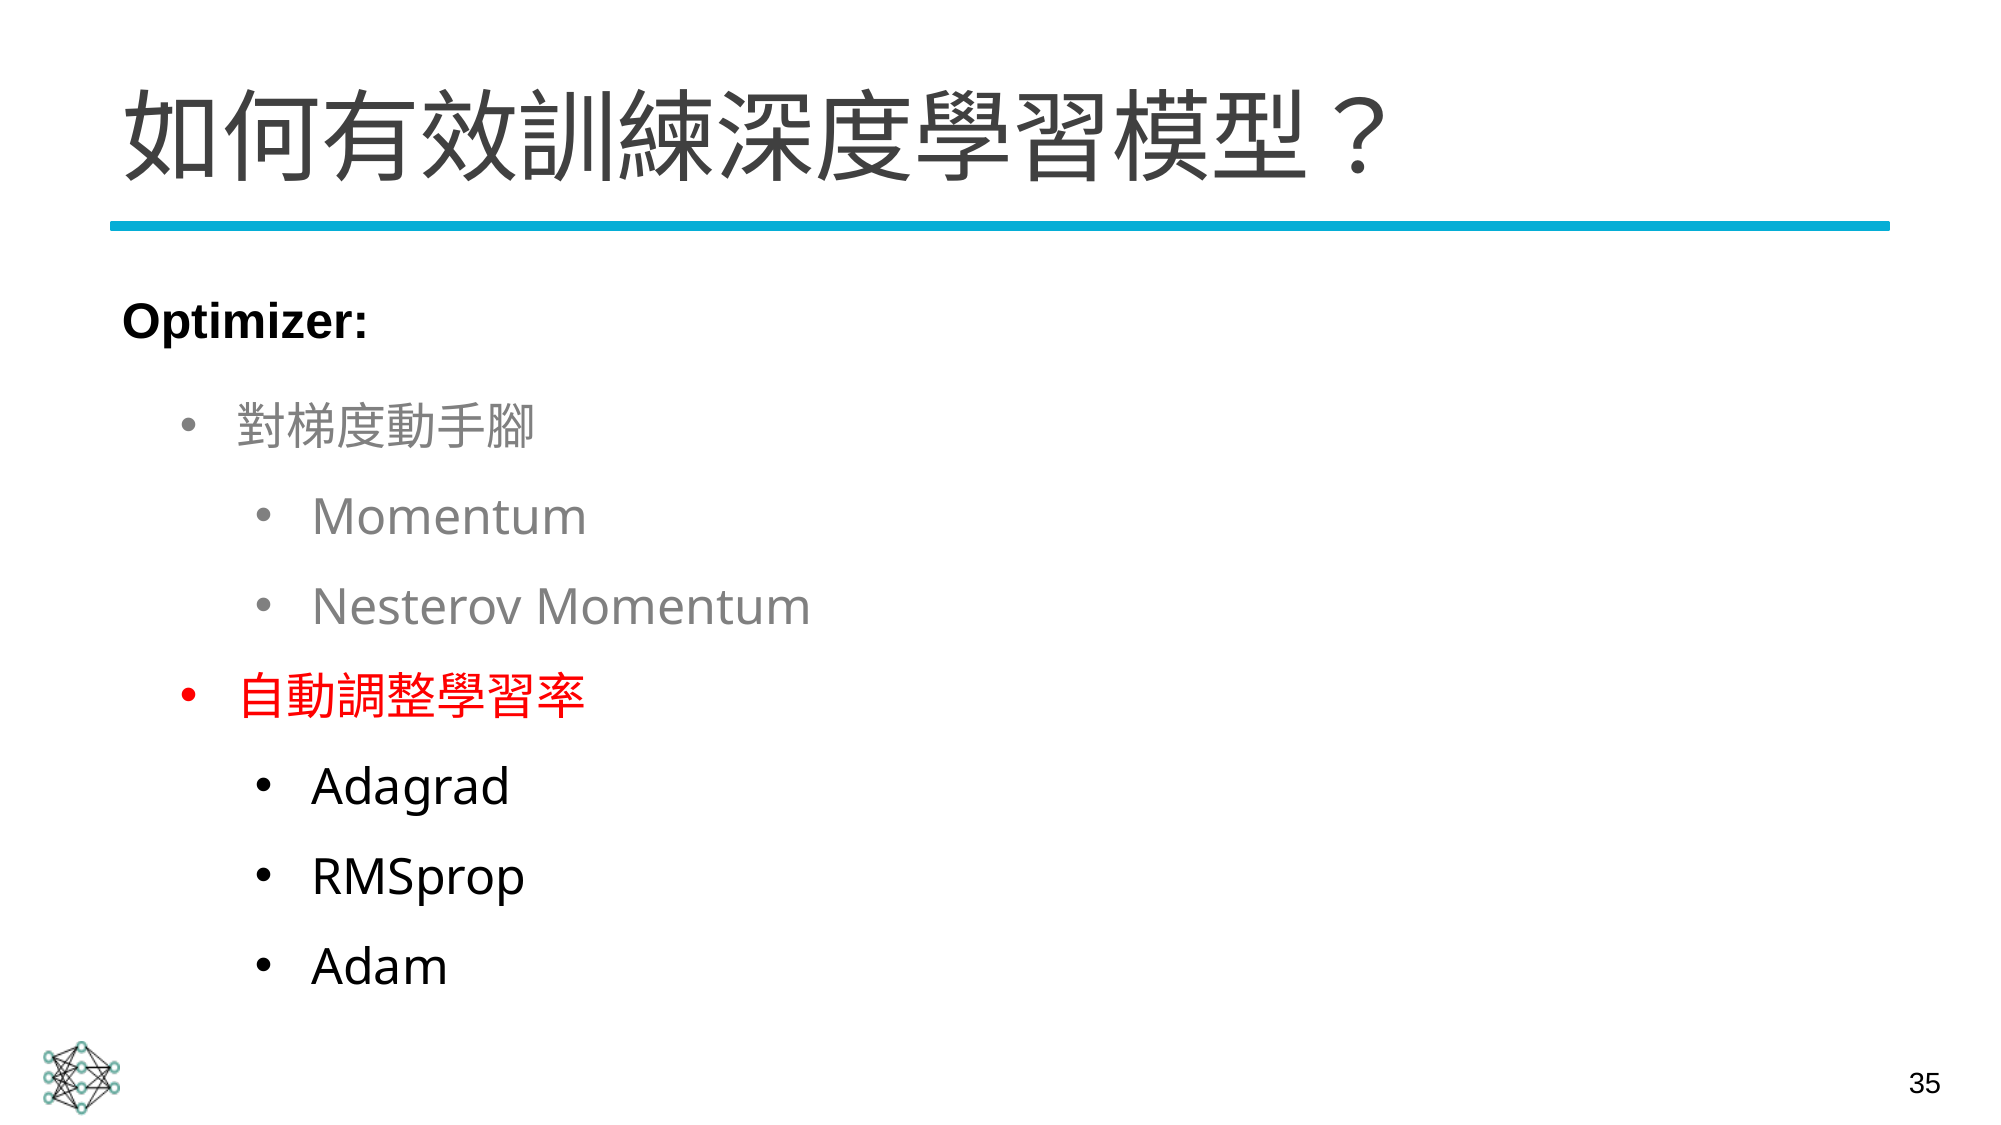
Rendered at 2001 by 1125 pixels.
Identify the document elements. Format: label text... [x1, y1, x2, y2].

text_box 對梯度動手腳 Momentum Nesterov Momentum 自動調整學習率 Adagrad RMSprop Adam [165, 357, 1957, 1002]
text_box Optimizer: [107, 281, 399, 357]
title 如何有效訓練深度學習模型？ [107, 58, 1899, 228]
picture [43, 1041, 120, 1116]
slide_number 35 [1740, 1052, 1957, 1113]
